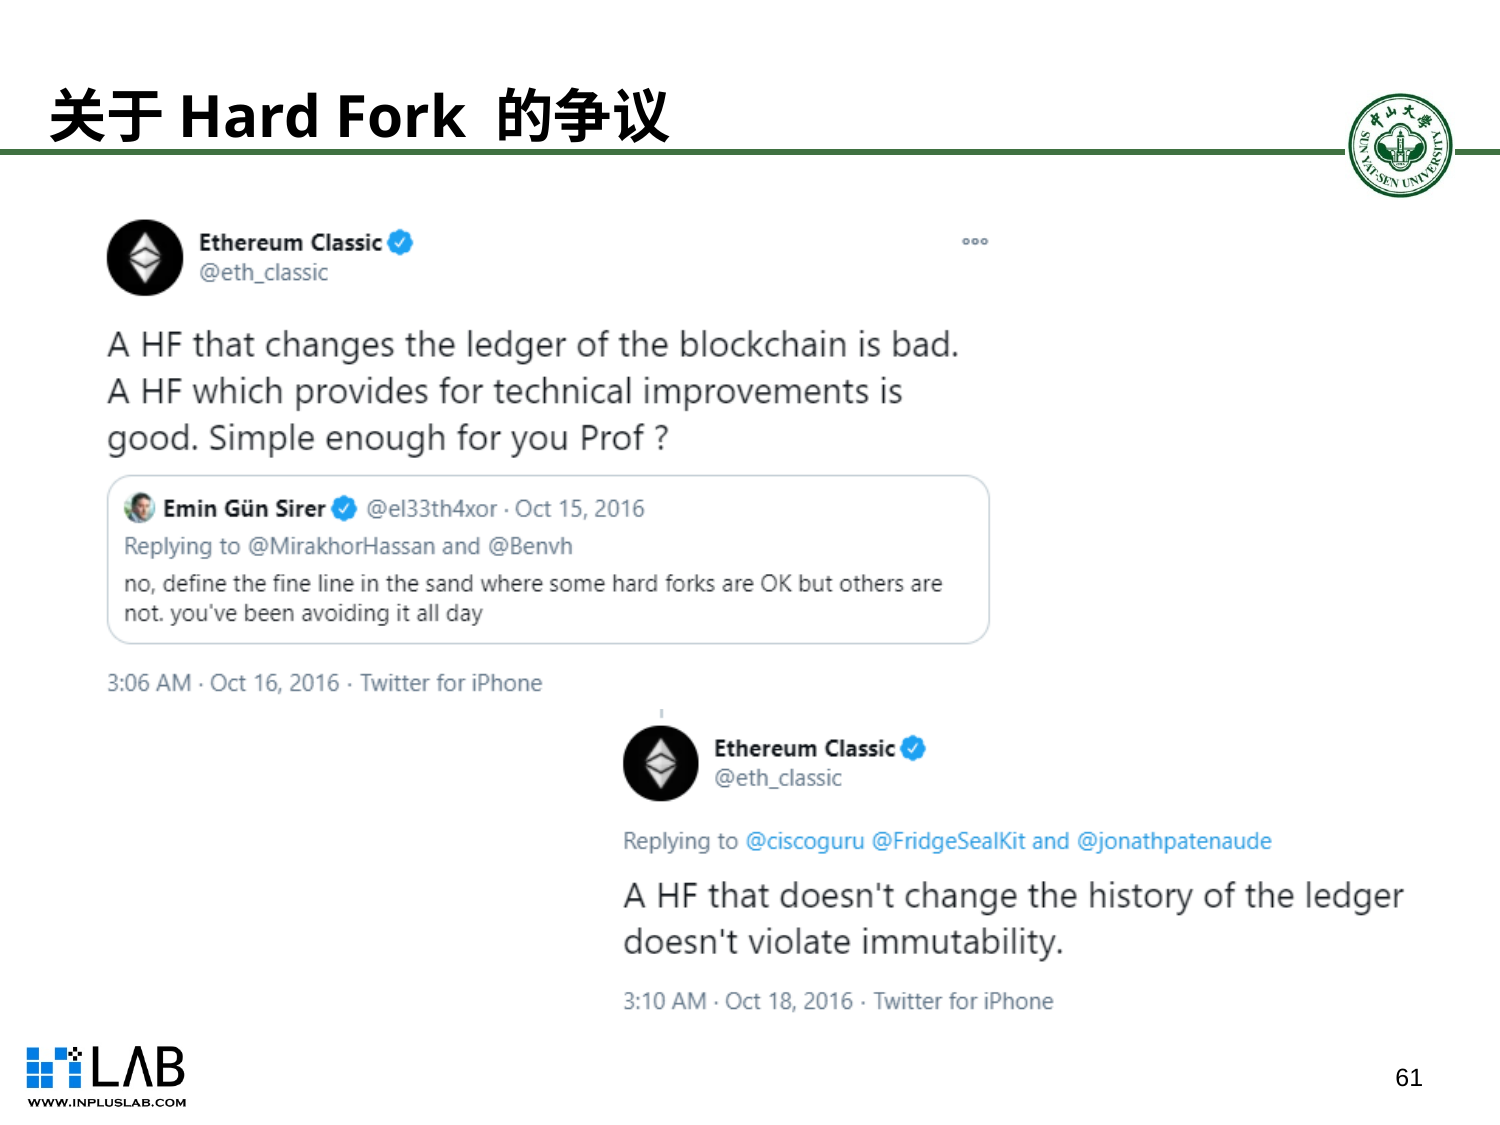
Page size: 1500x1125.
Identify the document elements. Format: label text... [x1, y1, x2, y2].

title 关于Hard Fork 的争议 [33, 41, 1328, 182]
picture [1345, 90, 1455, 200]
picture [87, 209, 1462, 1031]
picture [14, 1036, 200, 1119]
